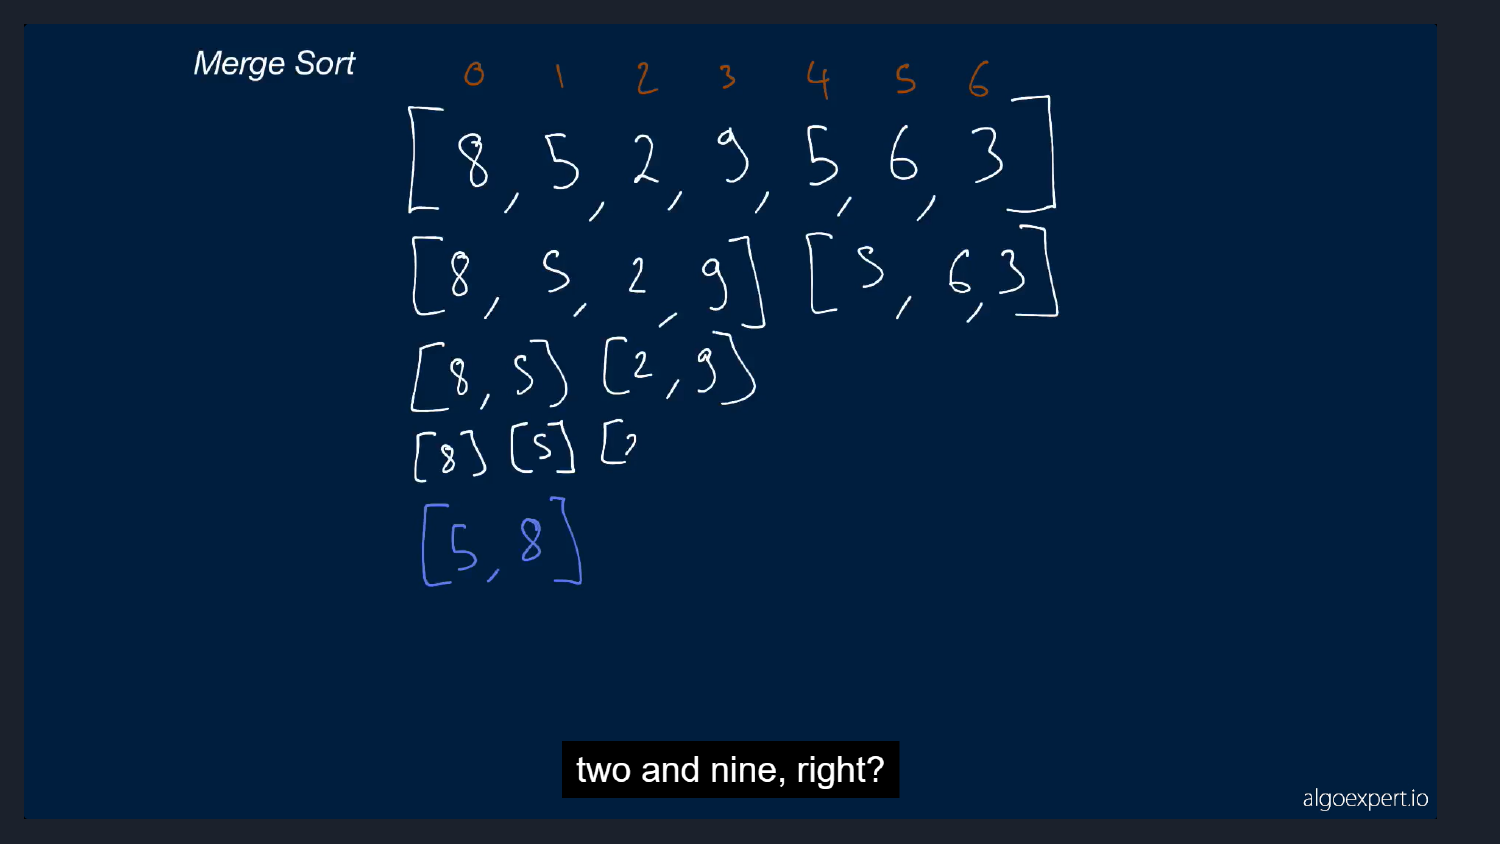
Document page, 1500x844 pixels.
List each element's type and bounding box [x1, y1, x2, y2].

picture [24, 24, 1437, 819]
